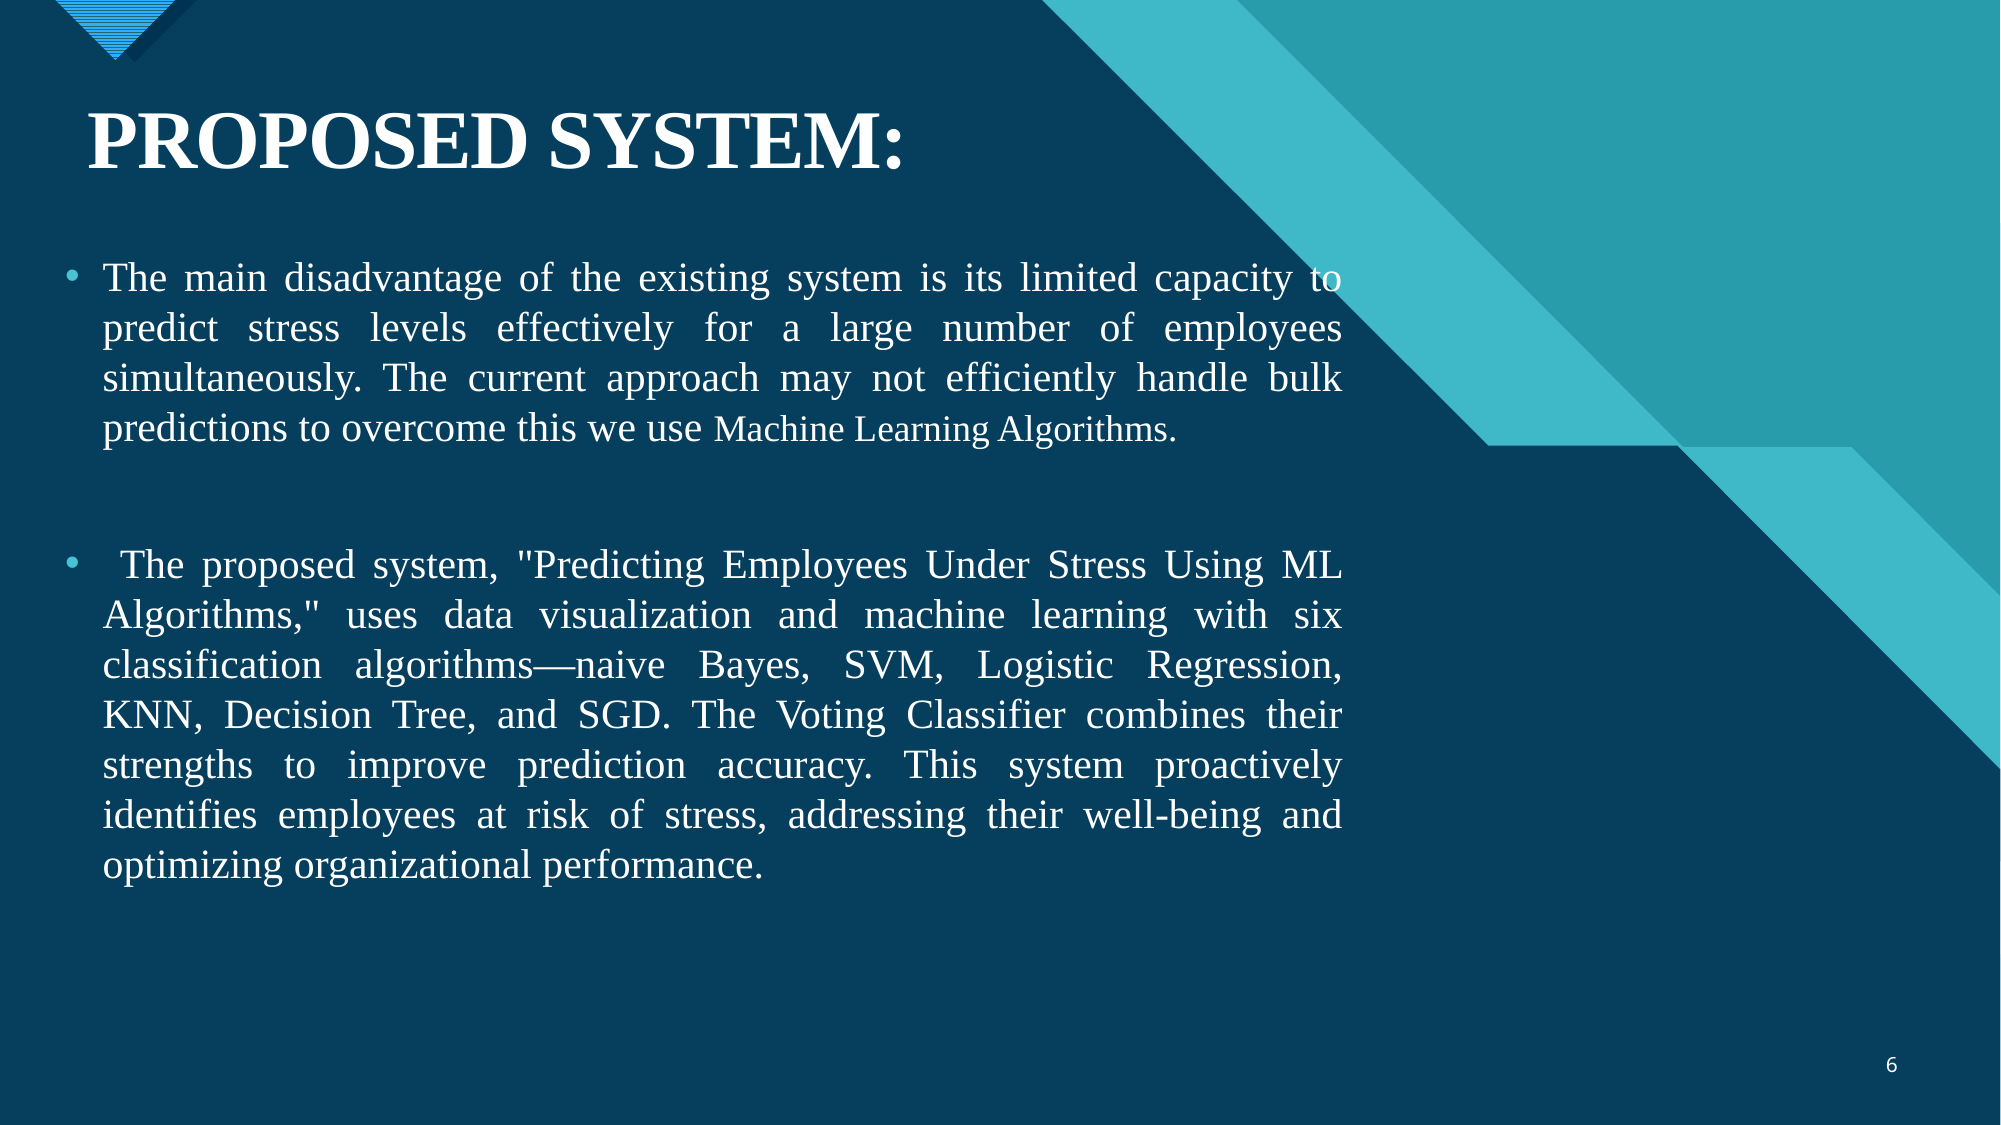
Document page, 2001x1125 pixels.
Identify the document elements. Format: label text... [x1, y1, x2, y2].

list The main disadvantage of the existing system is its limited capacity to predict stress levels effectively for a large number of employees simultaneously. The current approach may not efficiently handle bulk predictions to overcome this we use Machine Learning Algorithms. The proposed system, "Predicting Employees Under Stress Using ML Algorithms," uses data visualization and machine learning with six classification algorithms—naive Bayes, SVM, Logistic Regression, KNN, Decision Tree, and SGD. The Voting Classifier combines their strengths to improve prediction accuracy. This system proactively identifies employees at risk of stress, addressing their well-being and optimizing organizational performance. [50, 242, 1359, 999]
slide_number 6 [1845, 1035, 1913, 1096]
title PROPOSED SYSTEM: [72, 89, 1913, 196]
